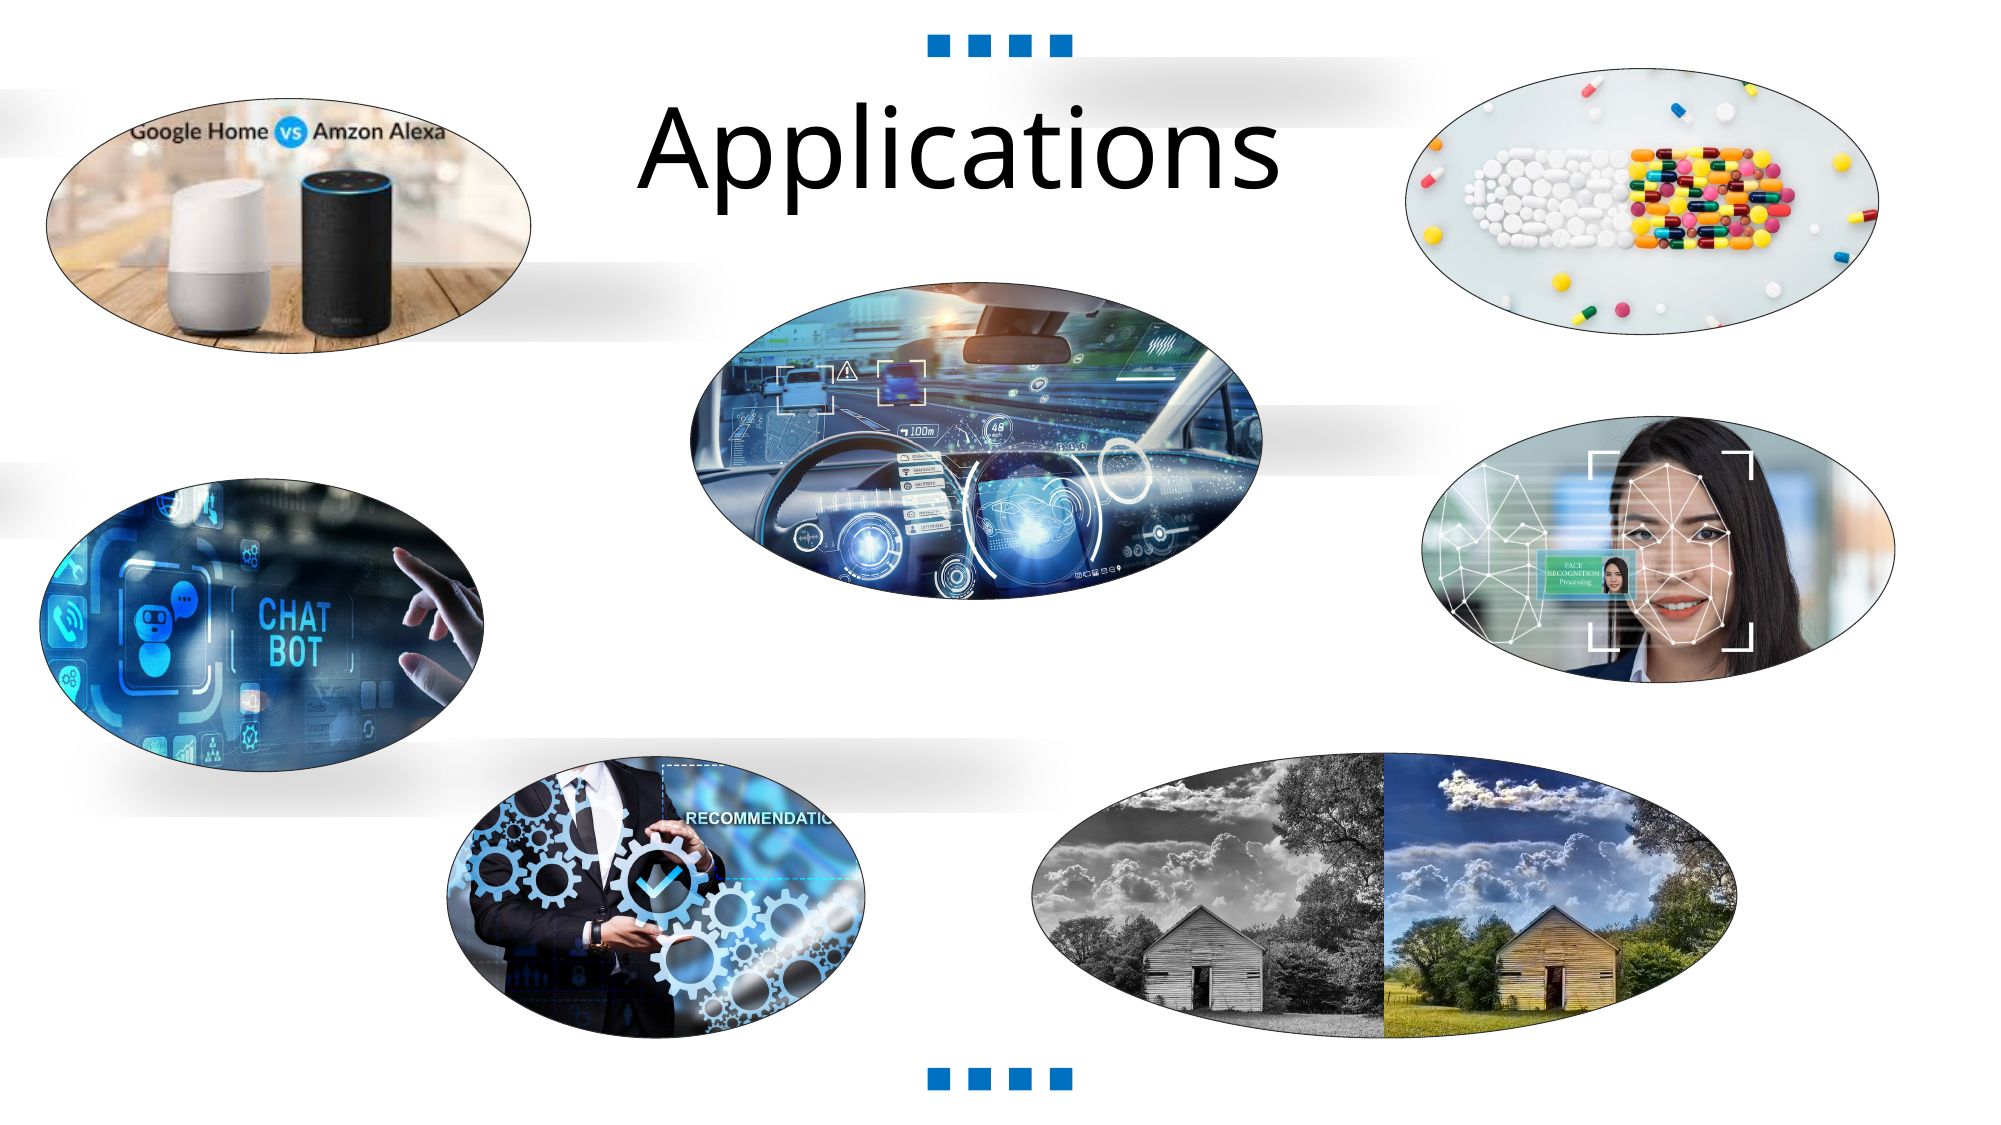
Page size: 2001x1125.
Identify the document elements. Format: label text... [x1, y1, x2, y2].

picture [1405, 68, 1879, 335]
picture [1031, 753, 1737, 1038]
text_box Applications [515, 68, 1405, 219]
picture [46, 98, 531, 354]
picture [690, 282, 1263, 600]
picture [1421, 416, 1895, 683]
picture [39, 478, 865, 1038]
